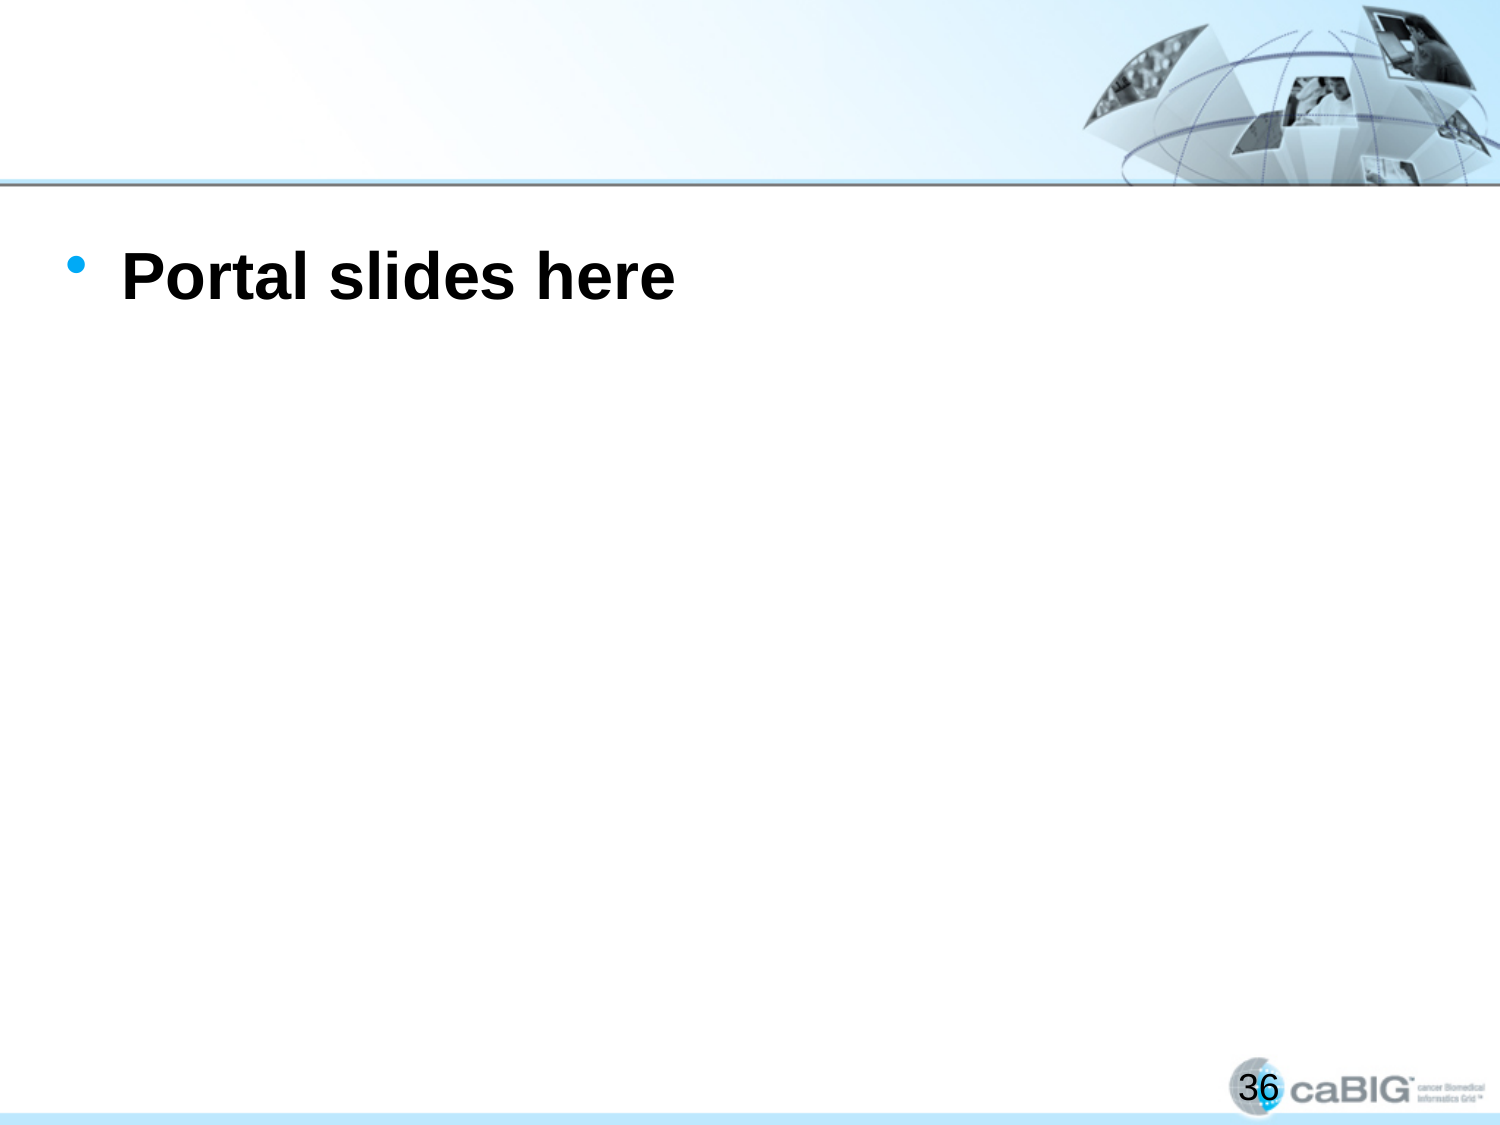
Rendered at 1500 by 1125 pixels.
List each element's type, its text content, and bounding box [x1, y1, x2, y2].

list Portal slides here [49, 224, 1438, 1038]
picture [0, 0, 1500, 1125]
